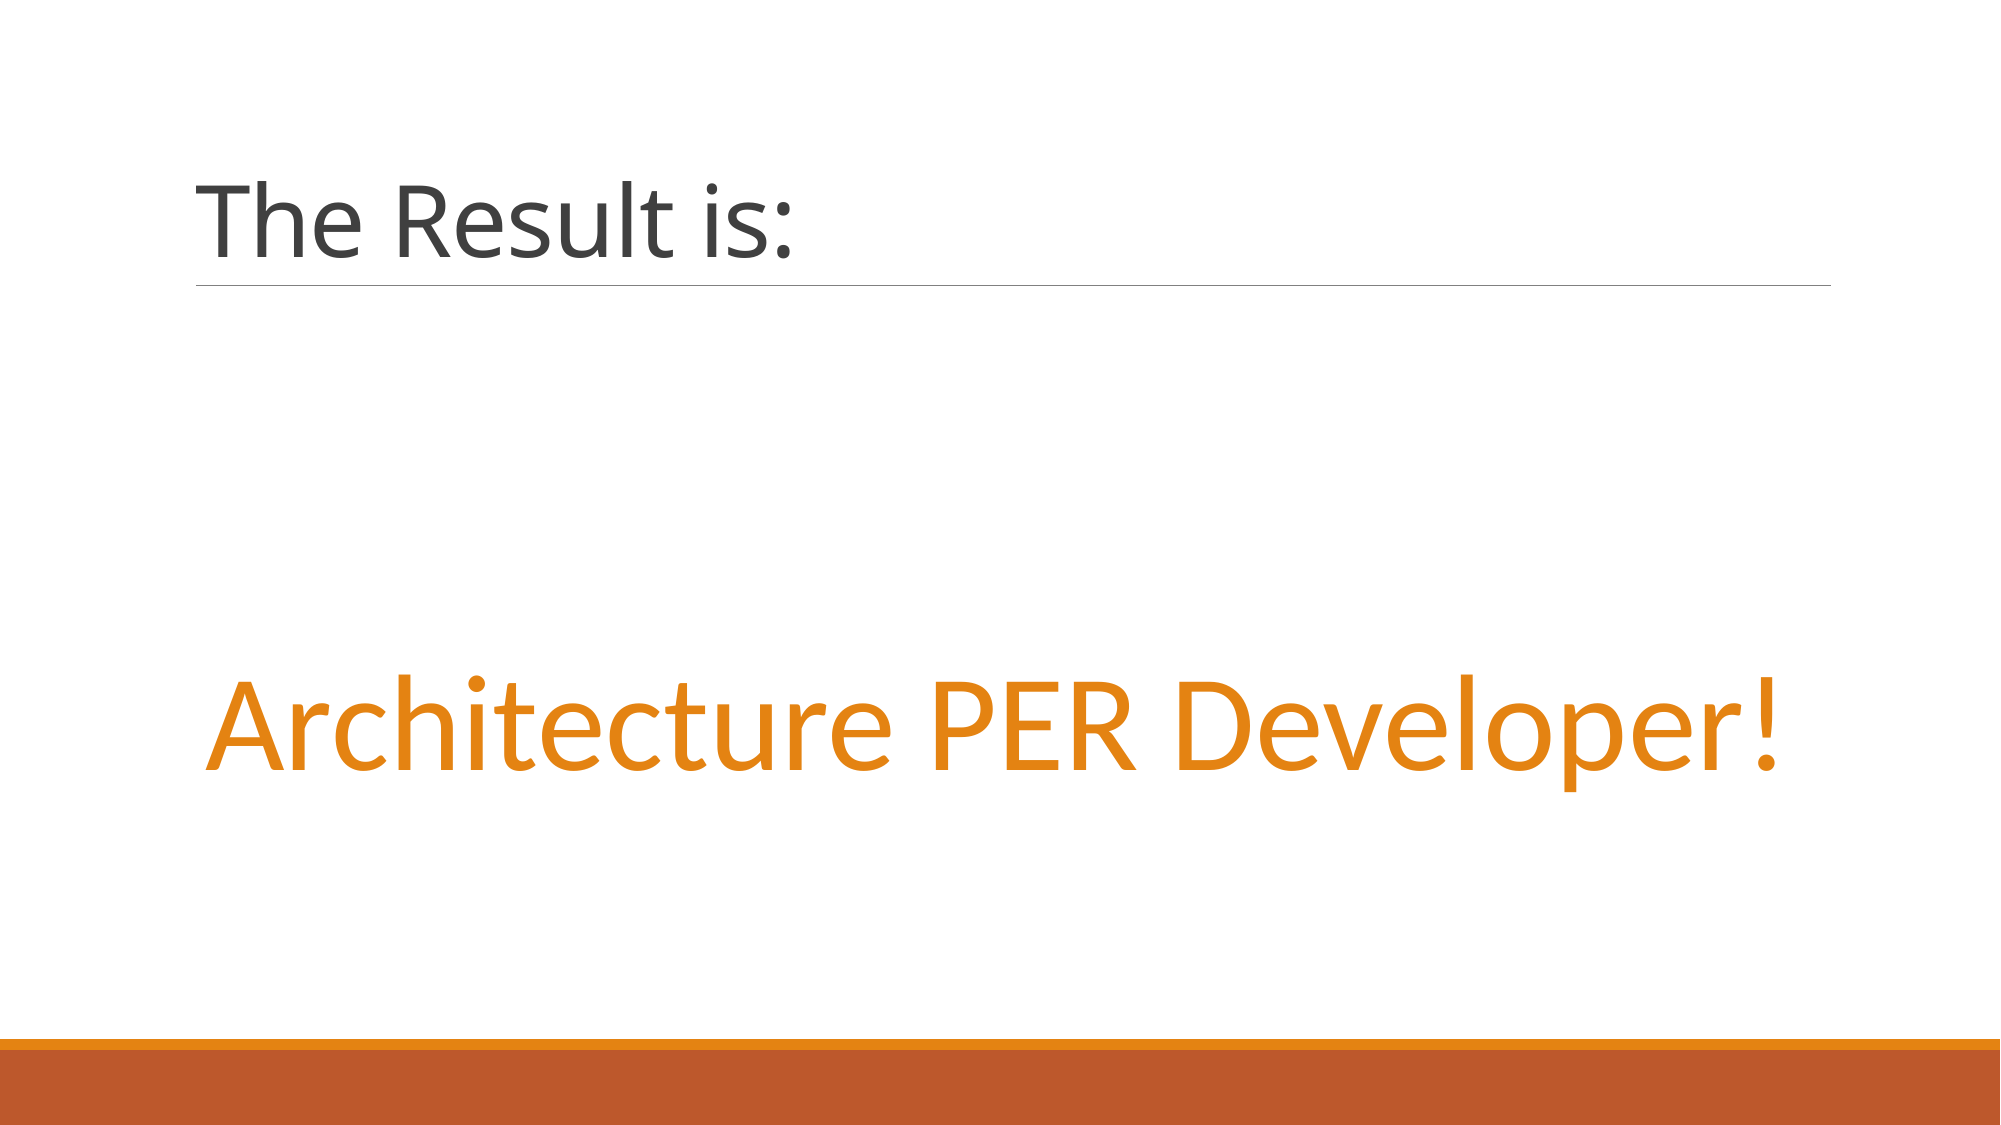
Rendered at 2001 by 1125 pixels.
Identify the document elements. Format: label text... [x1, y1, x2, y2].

text_box Architecture PER Developer! [190, 625, 1807, 806]
title The Result is: [180, 47, 1830, 285]
